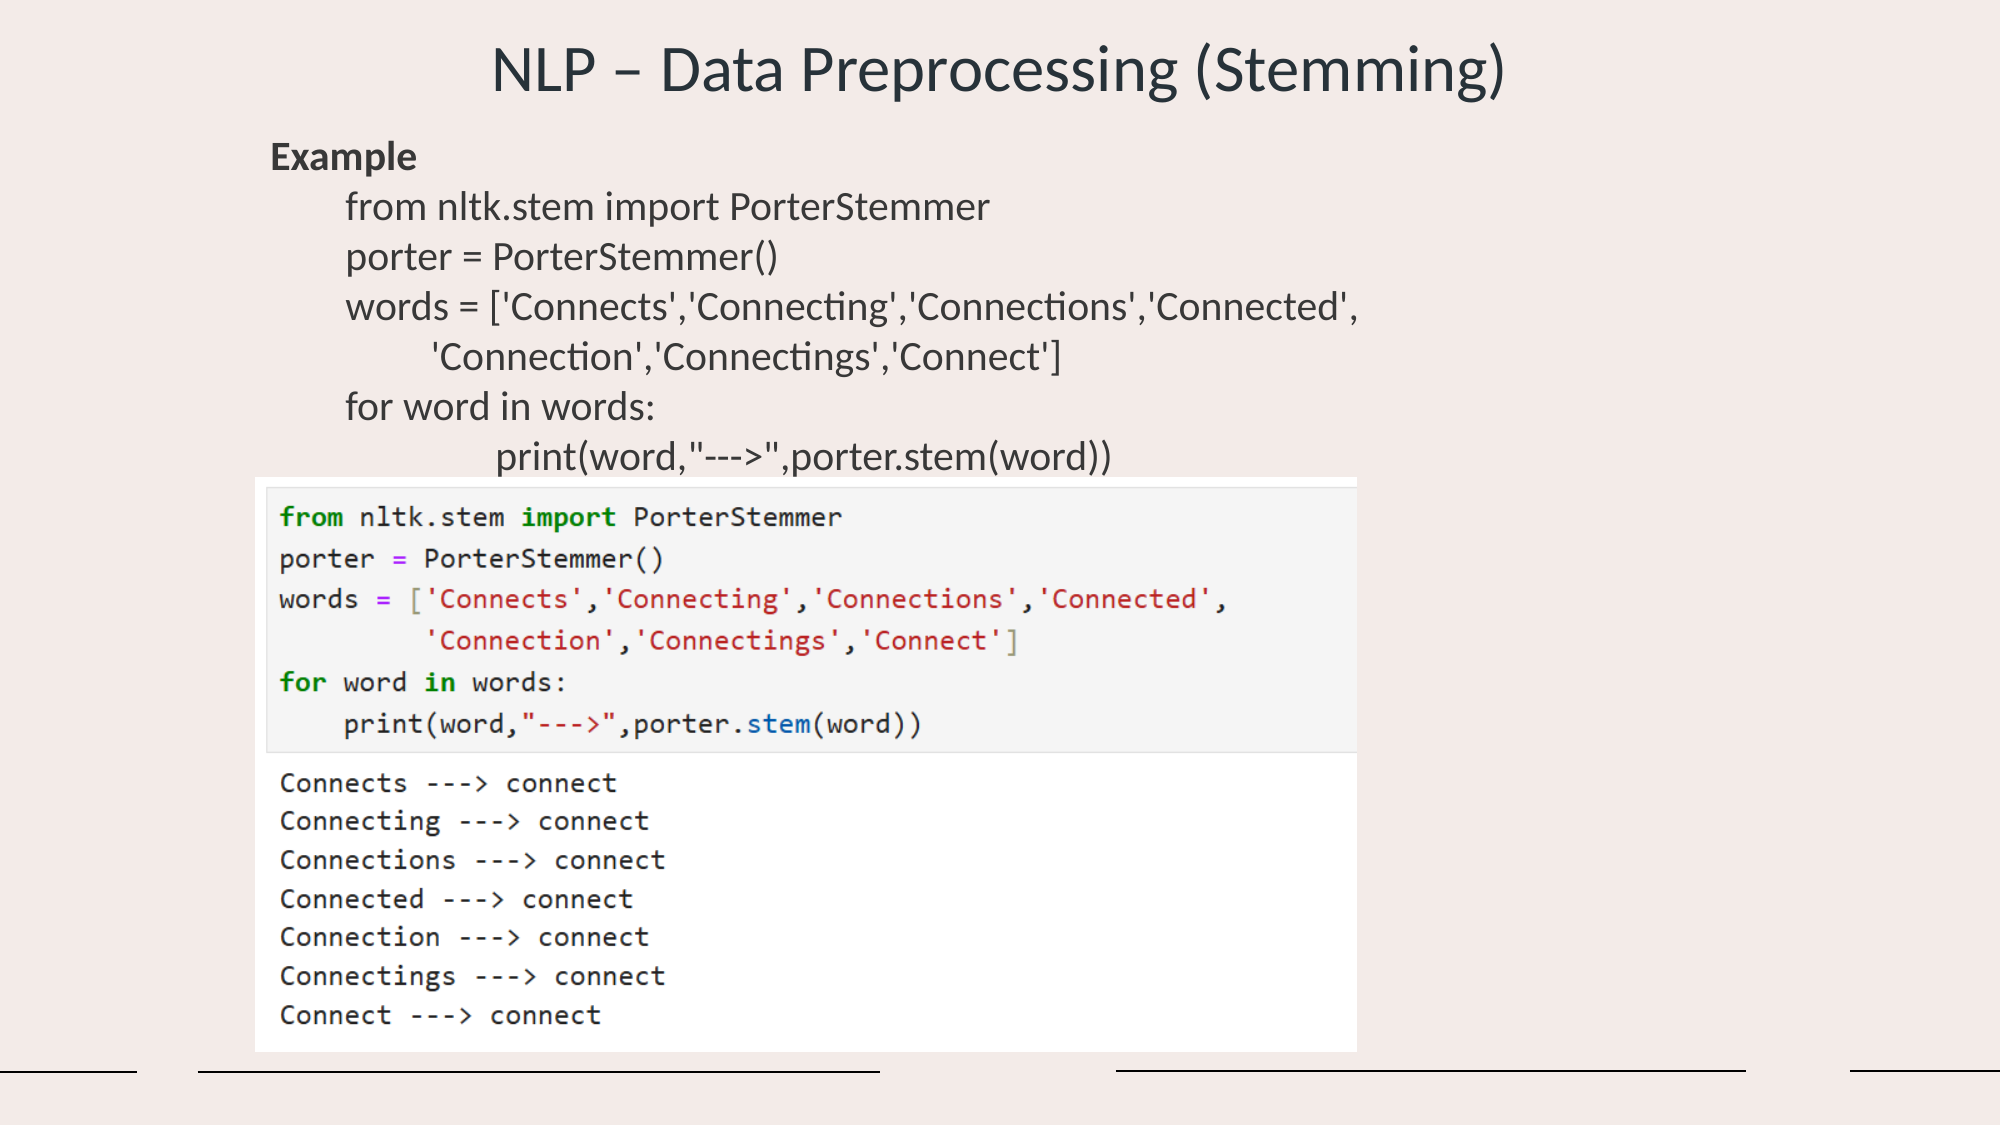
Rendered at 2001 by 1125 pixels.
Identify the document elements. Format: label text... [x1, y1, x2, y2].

text_box NLP – Data Preprocessing (Stemming) [395, 17, 1605, 104]
text_box Example from nltk.stem import PorterStemmer porter = PorterStemmer() words = ['Connects','Connecting','Connections','Connected', 'Connection','Connectings','Connect'] for word in words: print(word,"--->",porter.stem(word)) [255, 121, 1761, 487]
picture [255, 477, 1357, 1053]
